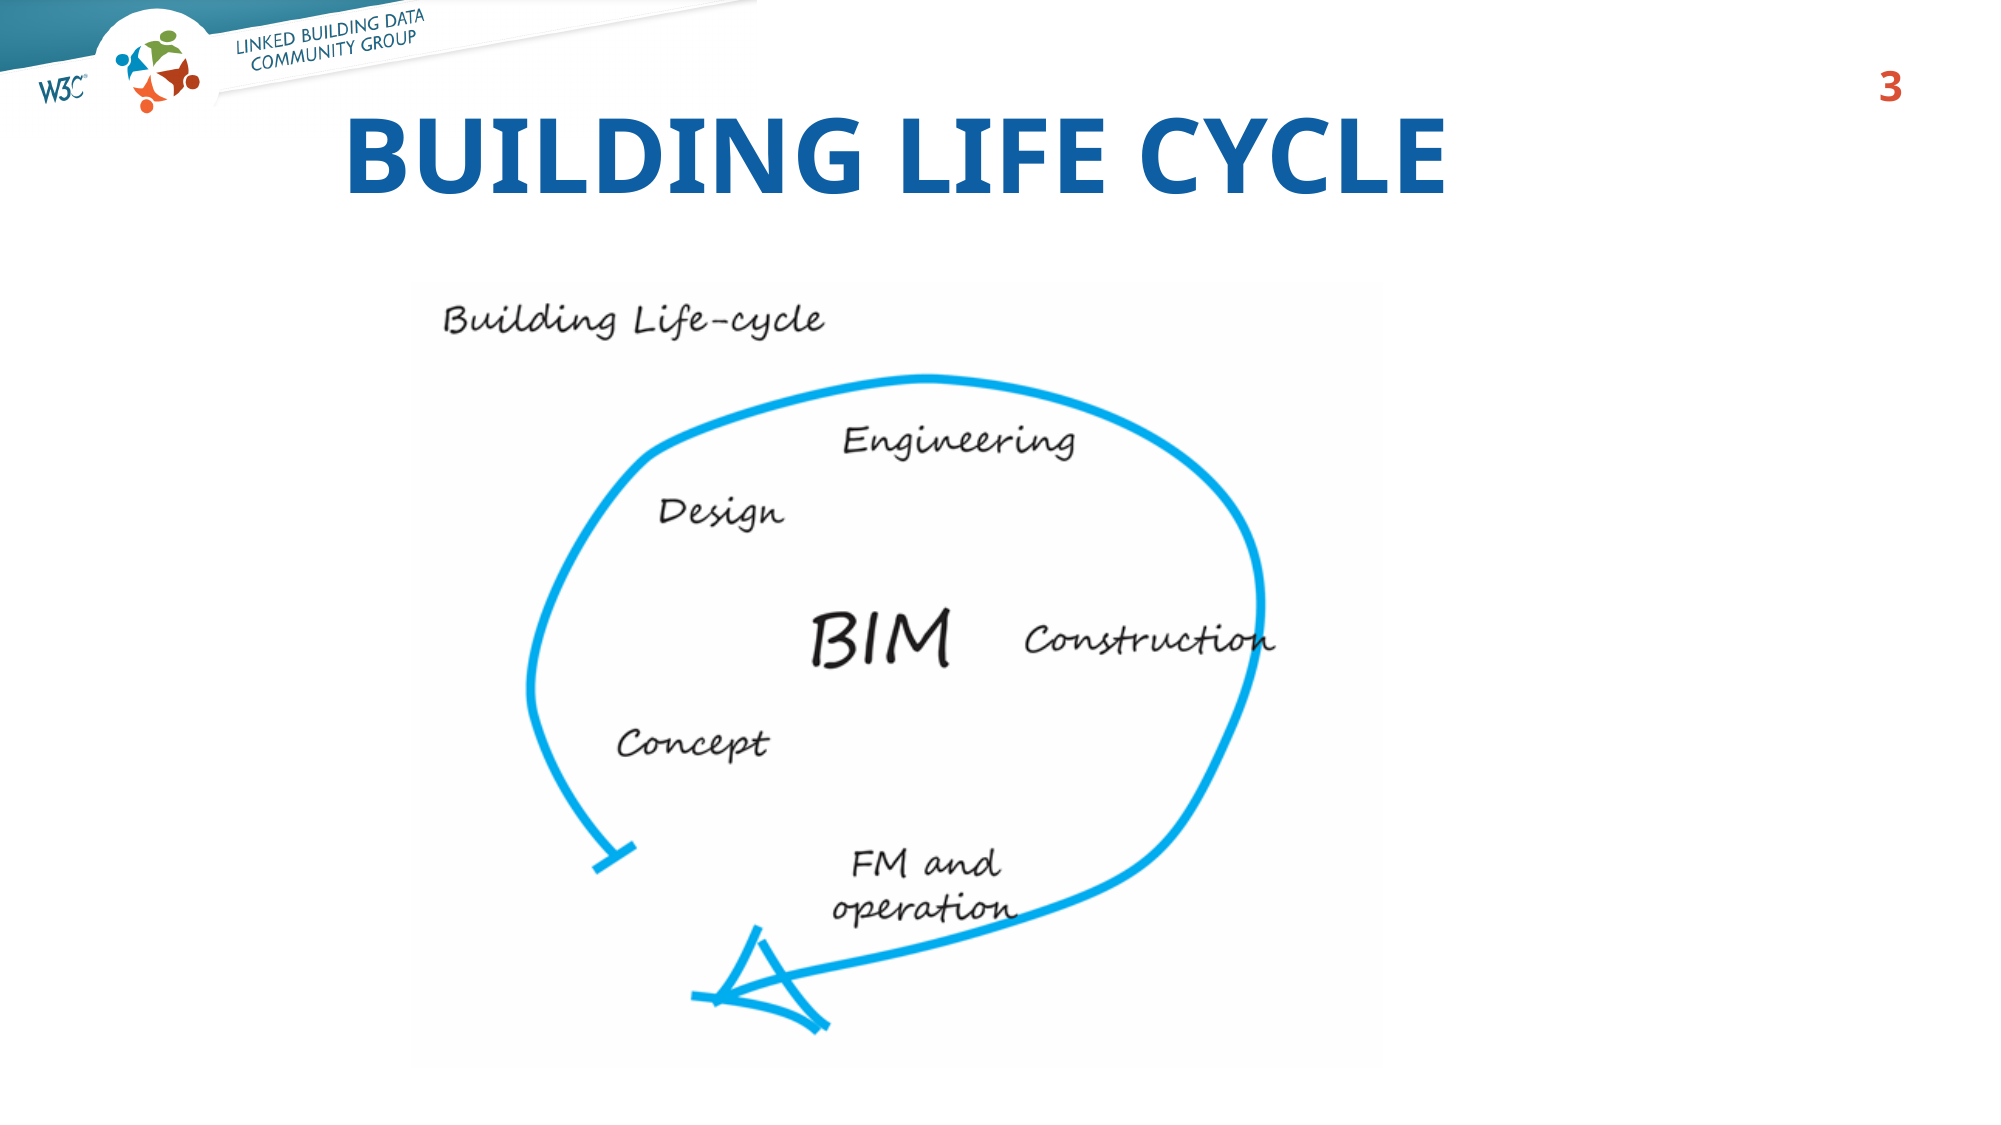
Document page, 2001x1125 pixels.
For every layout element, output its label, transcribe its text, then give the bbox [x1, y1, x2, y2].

picture [0, 0, 757, 97]
text_box Building Life Cycle [0, 97, 1793, 223]
text_box 1 [1839, 51, 1943, 126]
picture [410, 281, 1383, 1069]
